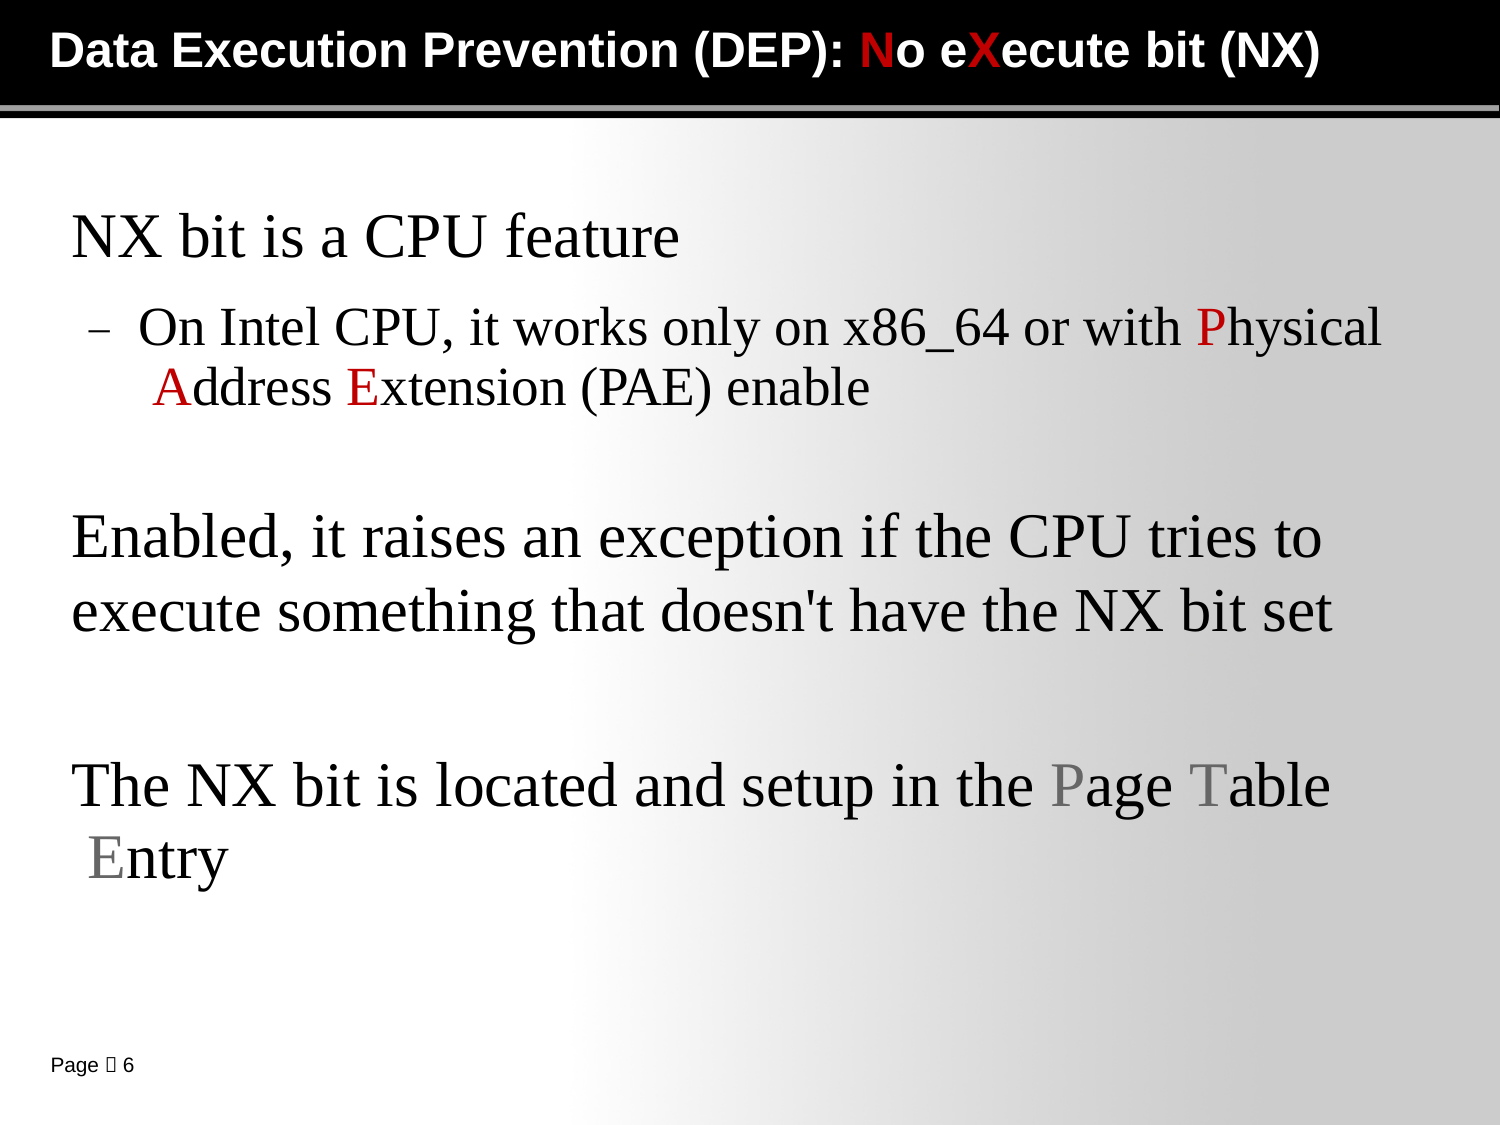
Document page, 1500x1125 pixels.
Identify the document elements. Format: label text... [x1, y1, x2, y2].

text_box Enabled, it raises an exception if the CPU tries to execute something that doesn't have the NX bit set The NX bit is located and setup in the Page Table Entry [69, 496, 1340, 892]
text_box On Intel CPU, it works only on x86_64 or with Physical Address Extension (PAE) enable [136, 295, 1385, 417]
text_box NX bit is a CPU feature [69, 194, 683, 271]
title Data Execution Prevention (DEP): No eXecute bit (NX) [49, 16, 1447, 123]
text_box – [86, 299, 112, 351]
picture [0, 0, 1500, 1125]
